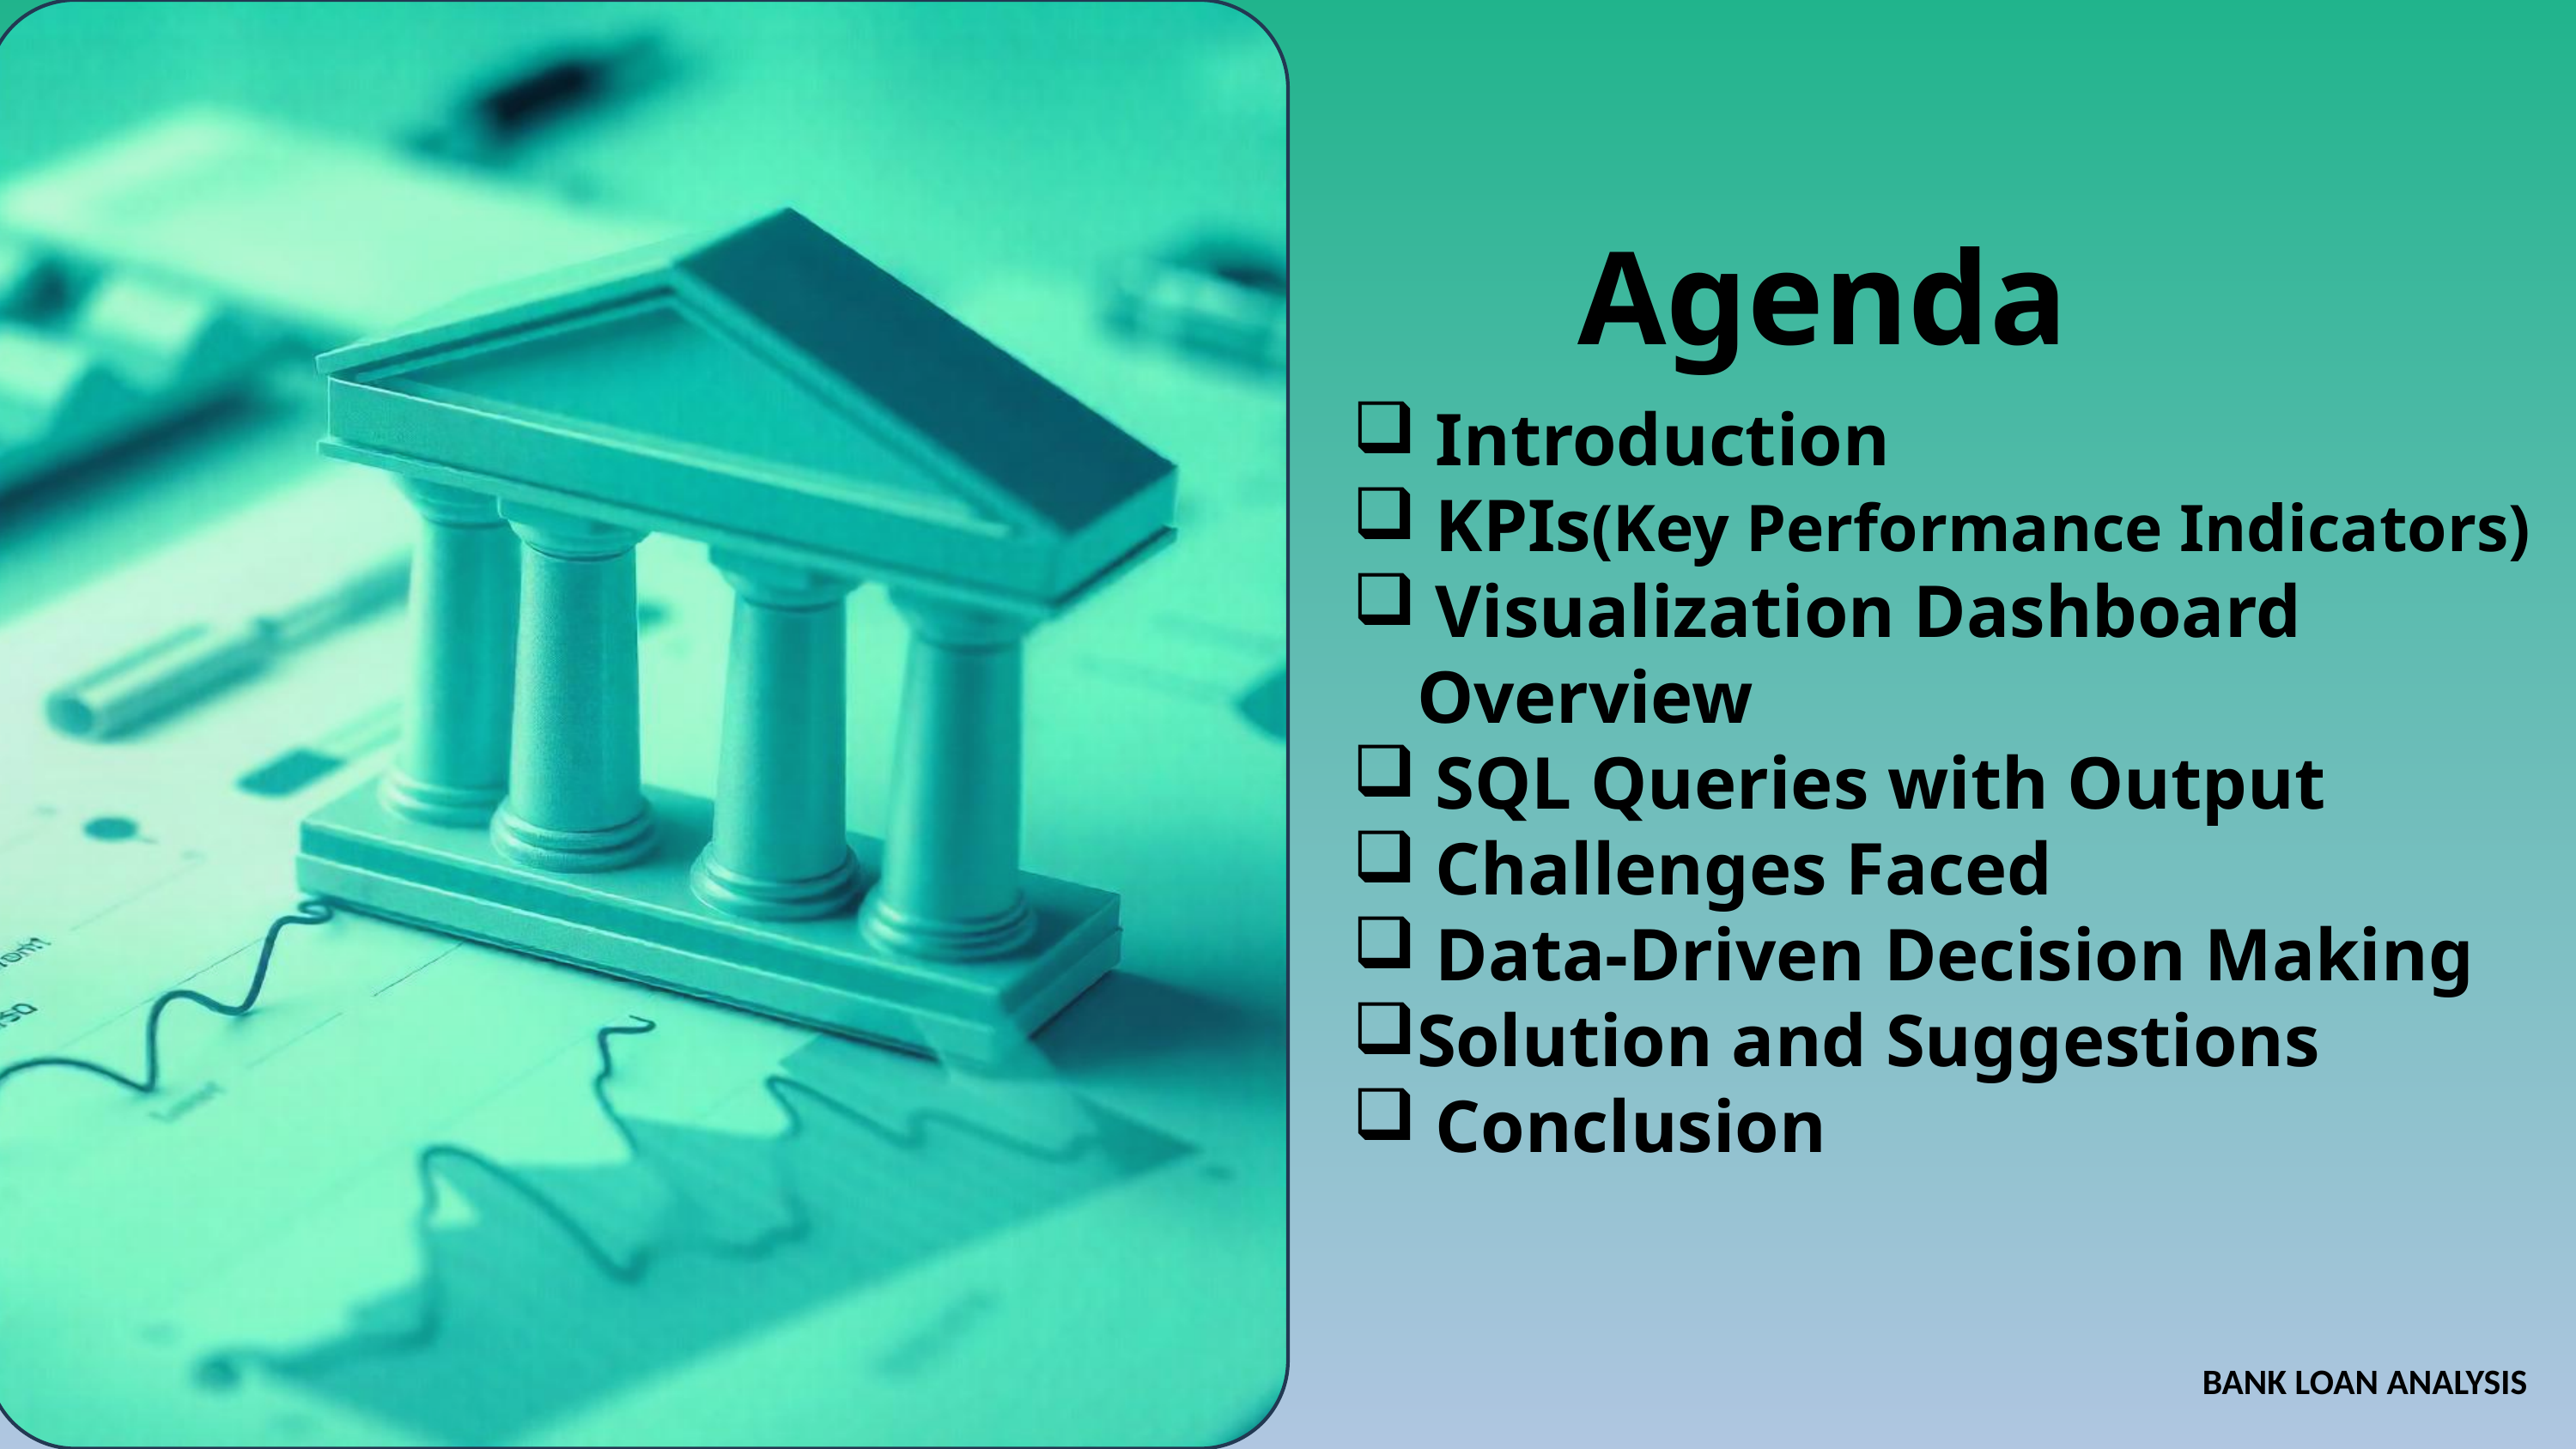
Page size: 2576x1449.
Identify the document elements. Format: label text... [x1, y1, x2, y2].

text_box [0, 0, 1291, 1449]
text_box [1201, 209, 2576, 1094]
text_box BANK LOAN ANALYSIS [2190, 1352, 2548, 1408]
